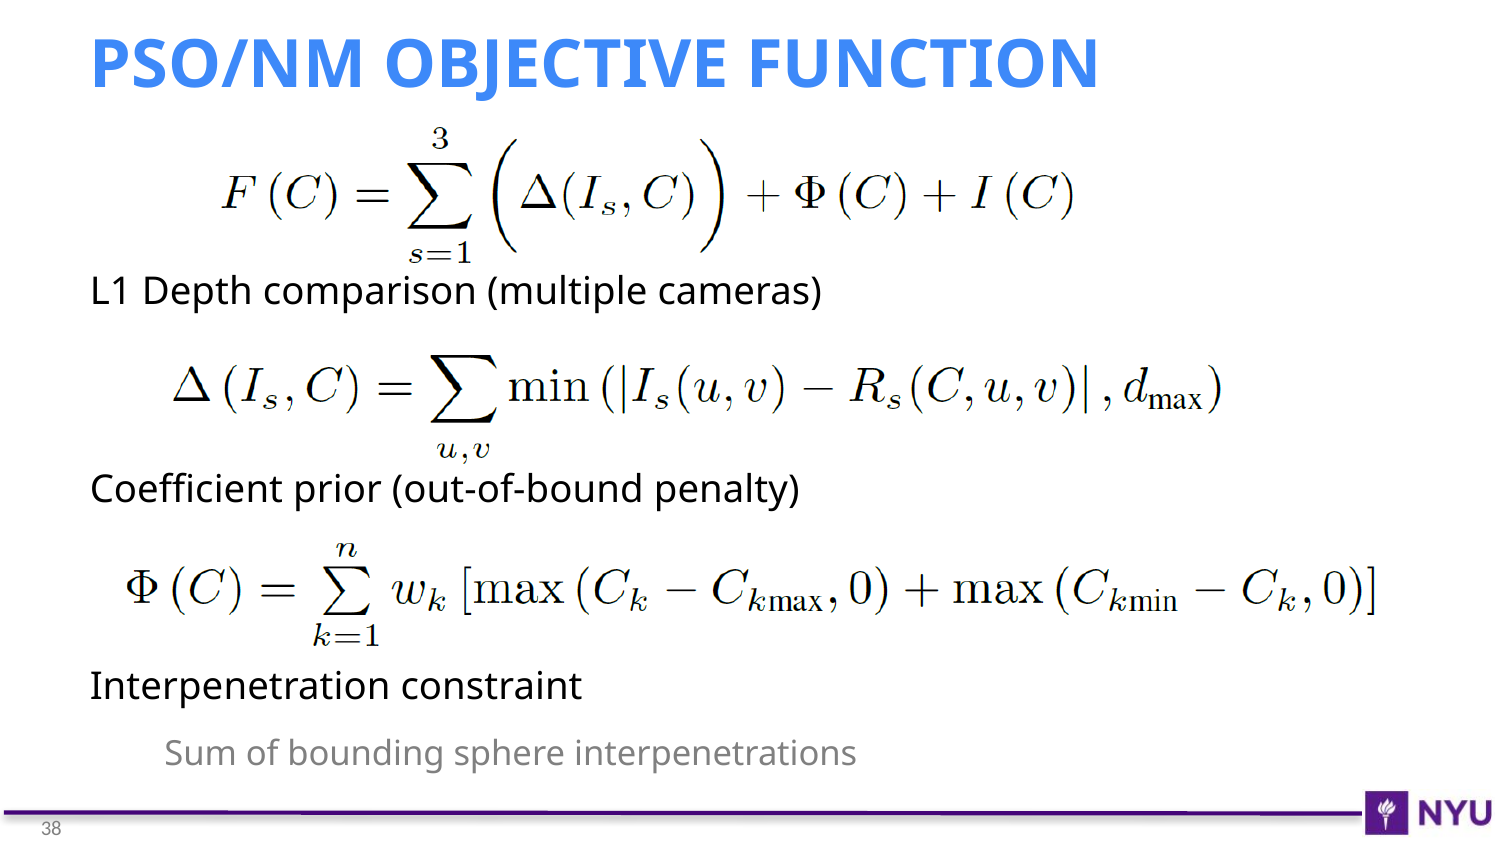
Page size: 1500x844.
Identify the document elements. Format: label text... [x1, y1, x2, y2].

list L1 Depth comparison (multiple cameras) Coefficient prior (out-of-bound penalty) Interpenetration constraint Sum of bounding sphere interpenetrations [75, 120, 1425, 786]
picture [105, 519, 1393, 667]
picture [190, 120, 1097, 279]
title Pso/nm Objective function [75, 23, 1425, 109]
picture [158, 336, 1237, 468]
slide_number 38 [17, 807, 77, 844]
picture [1362, 789, 1495, 838]
